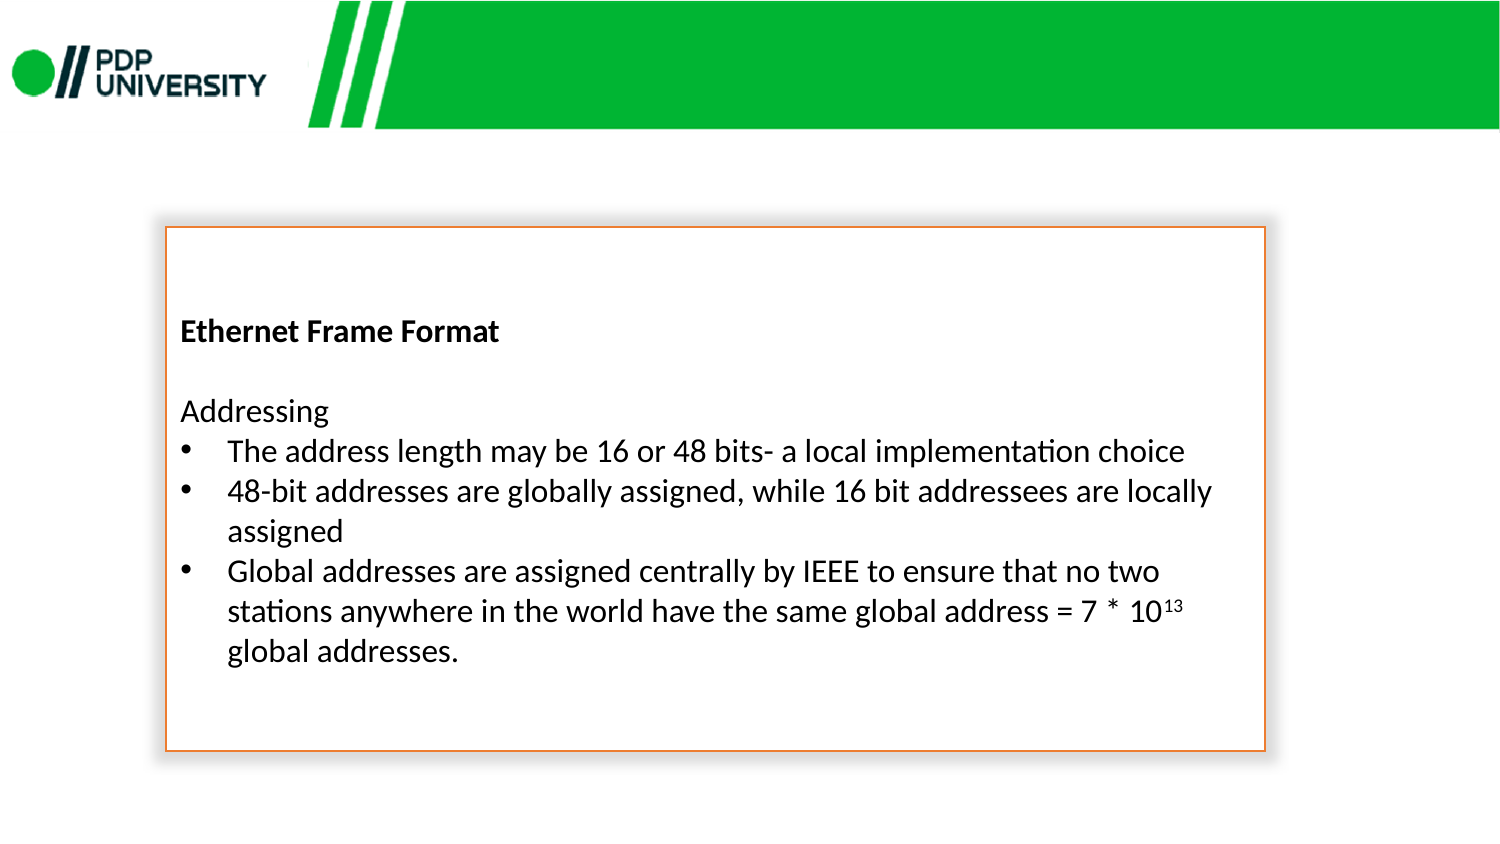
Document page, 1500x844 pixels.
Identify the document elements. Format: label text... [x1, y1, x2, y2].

picture [0, 0, 1500, 133]
text_box Ethernet Frame Format Addressing The address length may be 16 or 48 bits- a local implementation choice 48-bit addresses are globally assigned, while 16 bit addressees are locally assigned Global addresses are assigned centrally by IEEE to ensure that no two stations anywhere in the world have the same global address = 7 * 1013 global addresses. [165, 226, 1266, 752]
